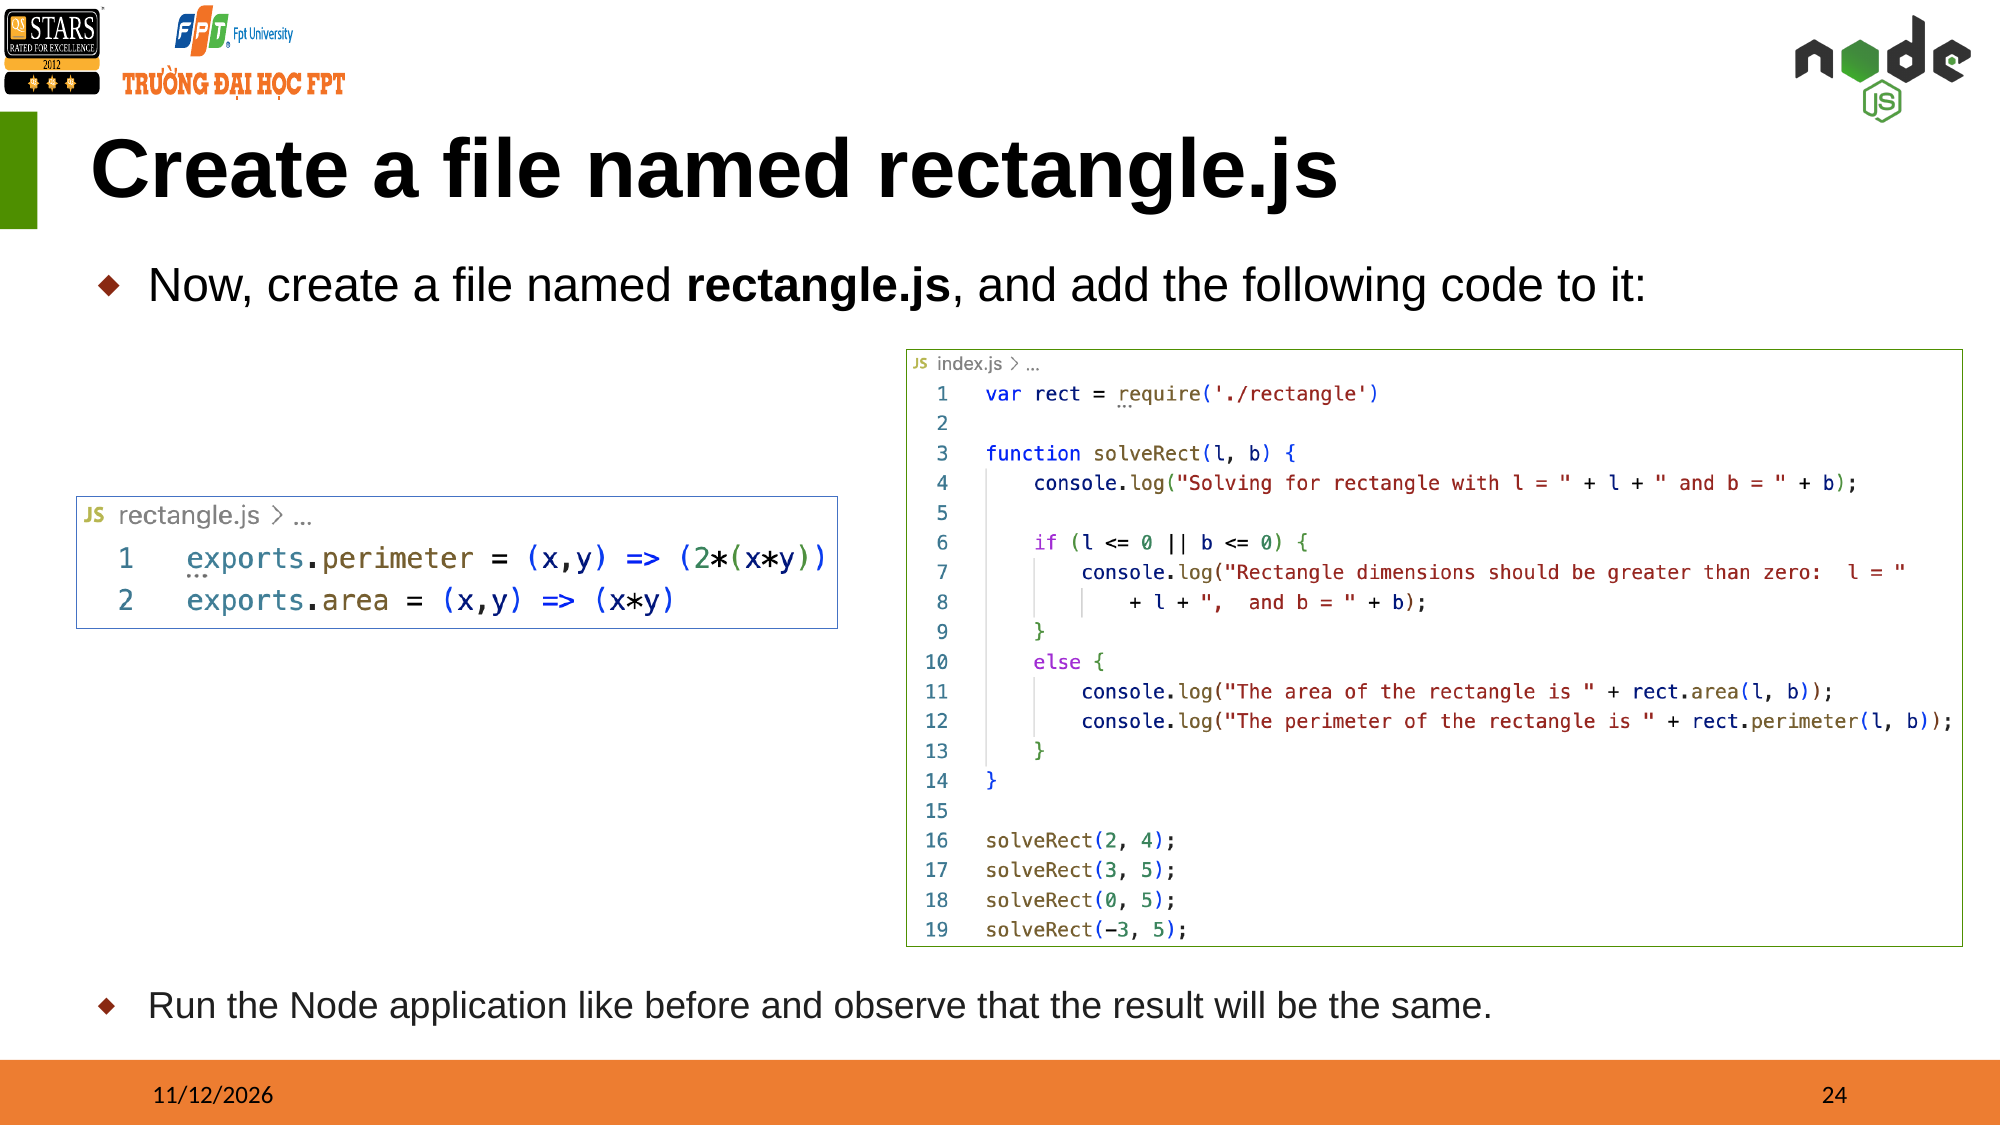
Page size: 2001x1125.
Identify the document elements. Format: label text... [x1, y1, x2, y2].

picture [76, 496, 838, 629]
list Now, create a file named rectangle.js, and add the following code to it: Run the Node application like before and observe that the result will be the same. [82, 229, 1917, 1044]
title Create a file named rectangle.js [37, 111, 1978, 230]
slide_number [137, 1063, 588, 1124]
picture [1766, 0, 2000, 157]
slide_number 24 [1412, 1063, 1863, 1124]
picture [906, 349, 1963, 947]
